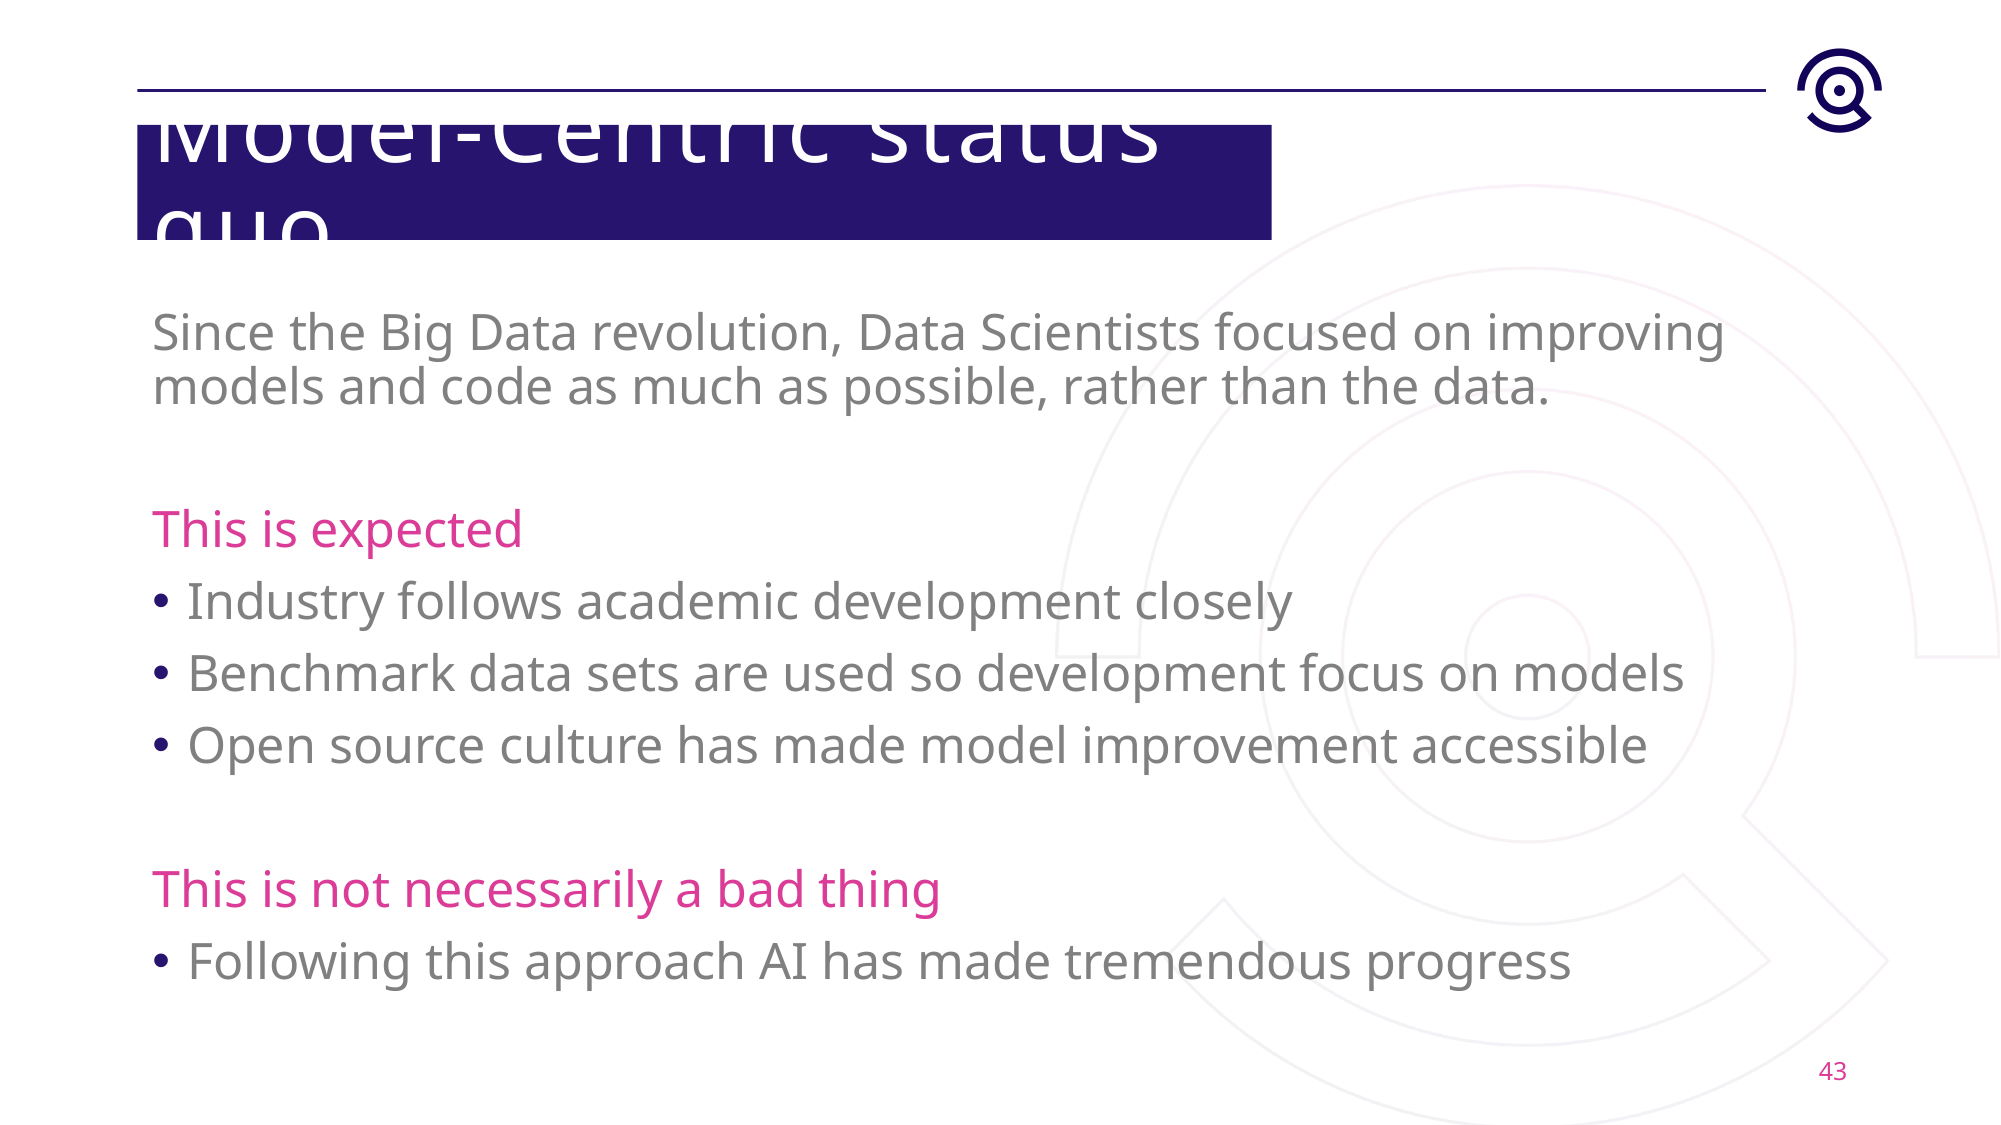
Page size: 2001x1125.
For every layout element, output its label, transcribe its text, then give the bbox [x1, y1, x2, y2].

title Model-Centric status quo [137, 124, 1272, 240]
slide_number 43 [1412, 1042, 1863, 1103]
list Since the Big Data revolution, Data Scientists focused on improving models and code as much as possible, rather than the data. This is expected Industry follows academic development closely Benchmark data sets are used so development focus on models Open source culture has made model improvement accessible This is not necessarily a bad thing Following this approach AI has made tremendous progress [137, 299, 1863, 1014]
